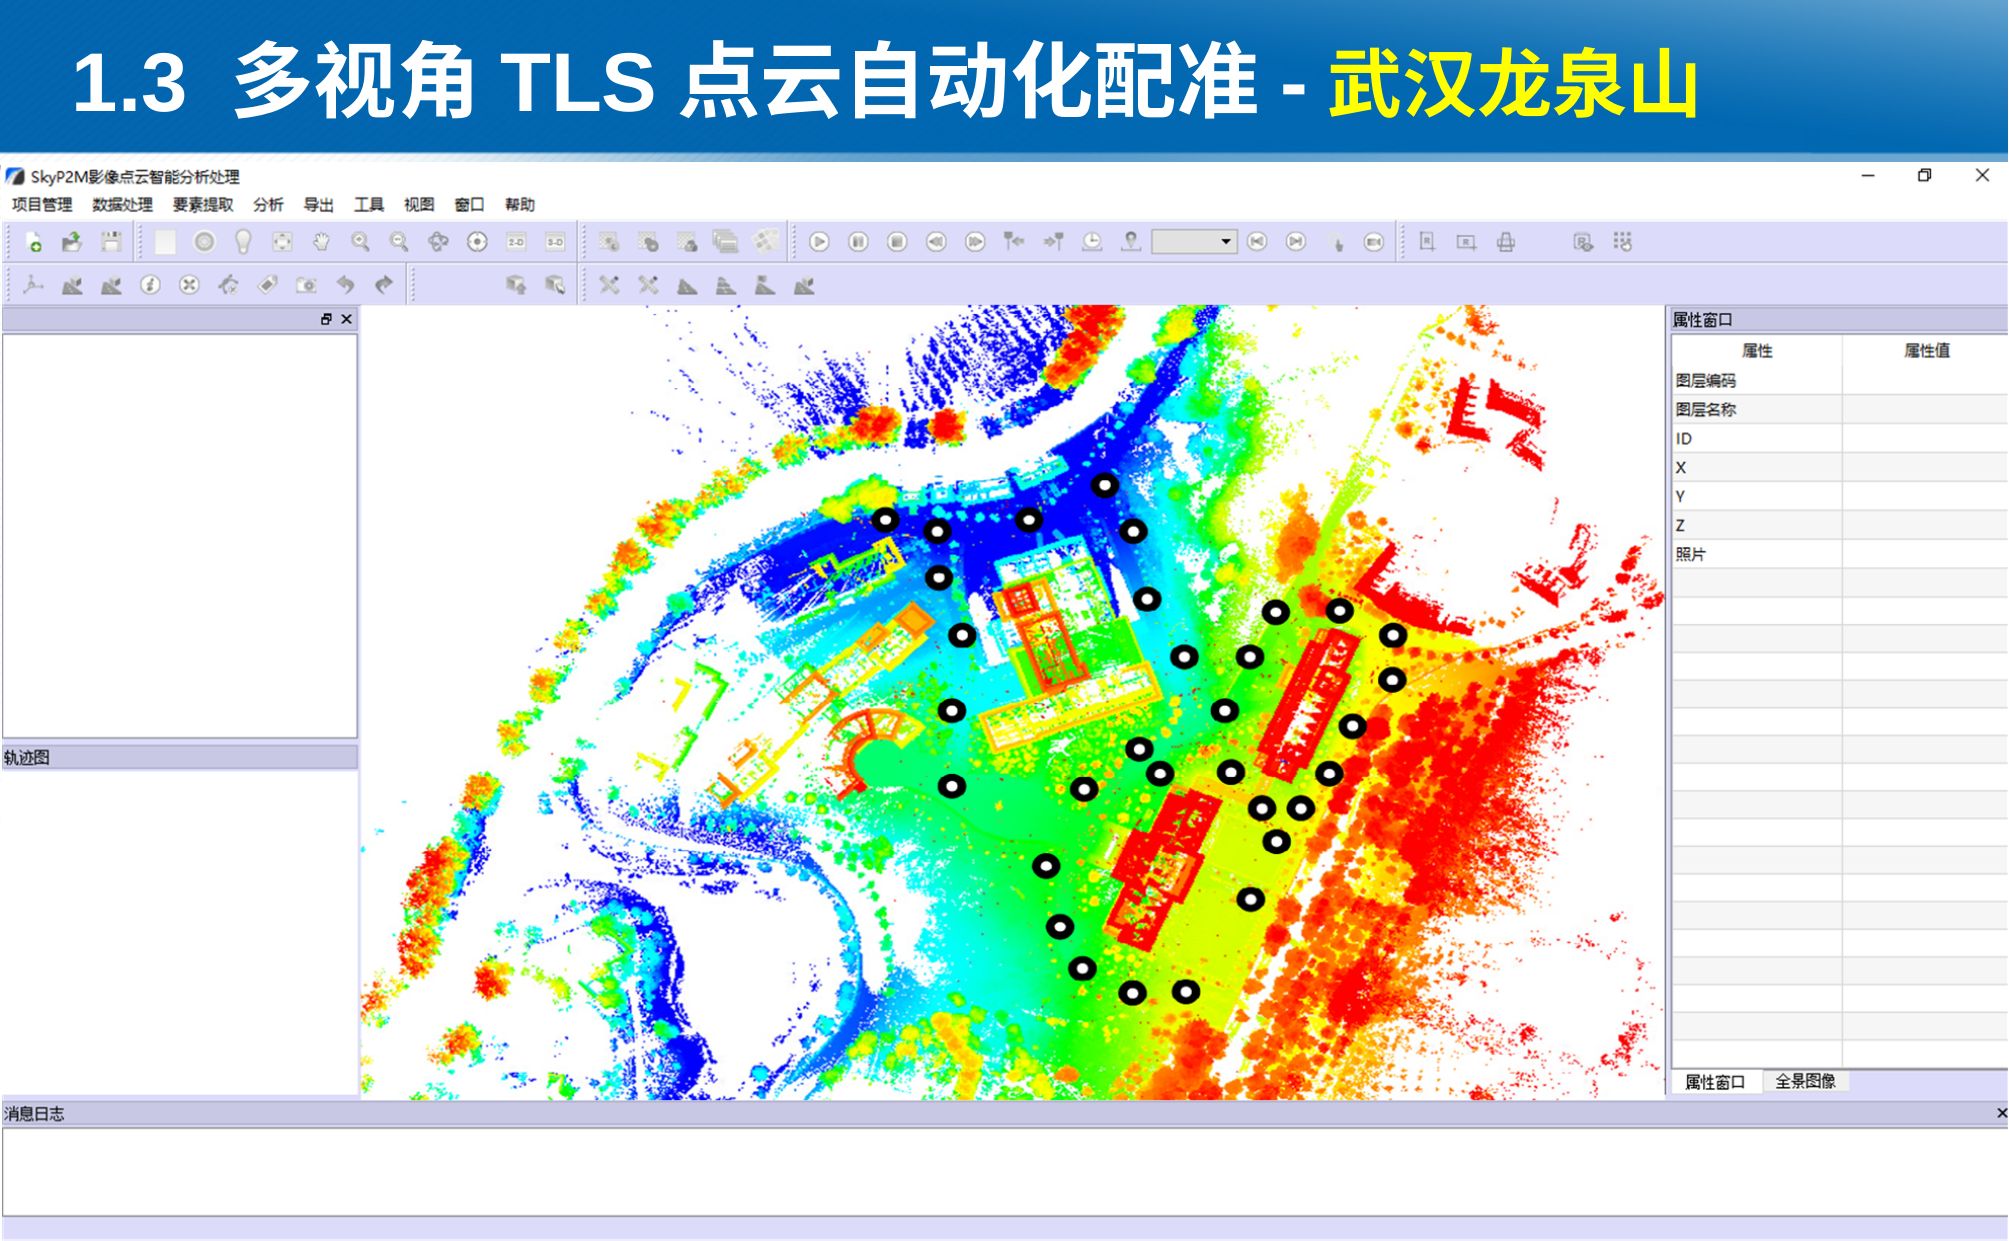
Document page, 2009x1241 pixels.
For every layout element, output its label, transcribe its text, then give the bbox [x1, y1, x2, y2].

picture [0, 0, 2008, 1241]
text_box 1.3 多视角TLS点云自动化配准-武汉龙泉山 [57, 20, 1955, 139]
